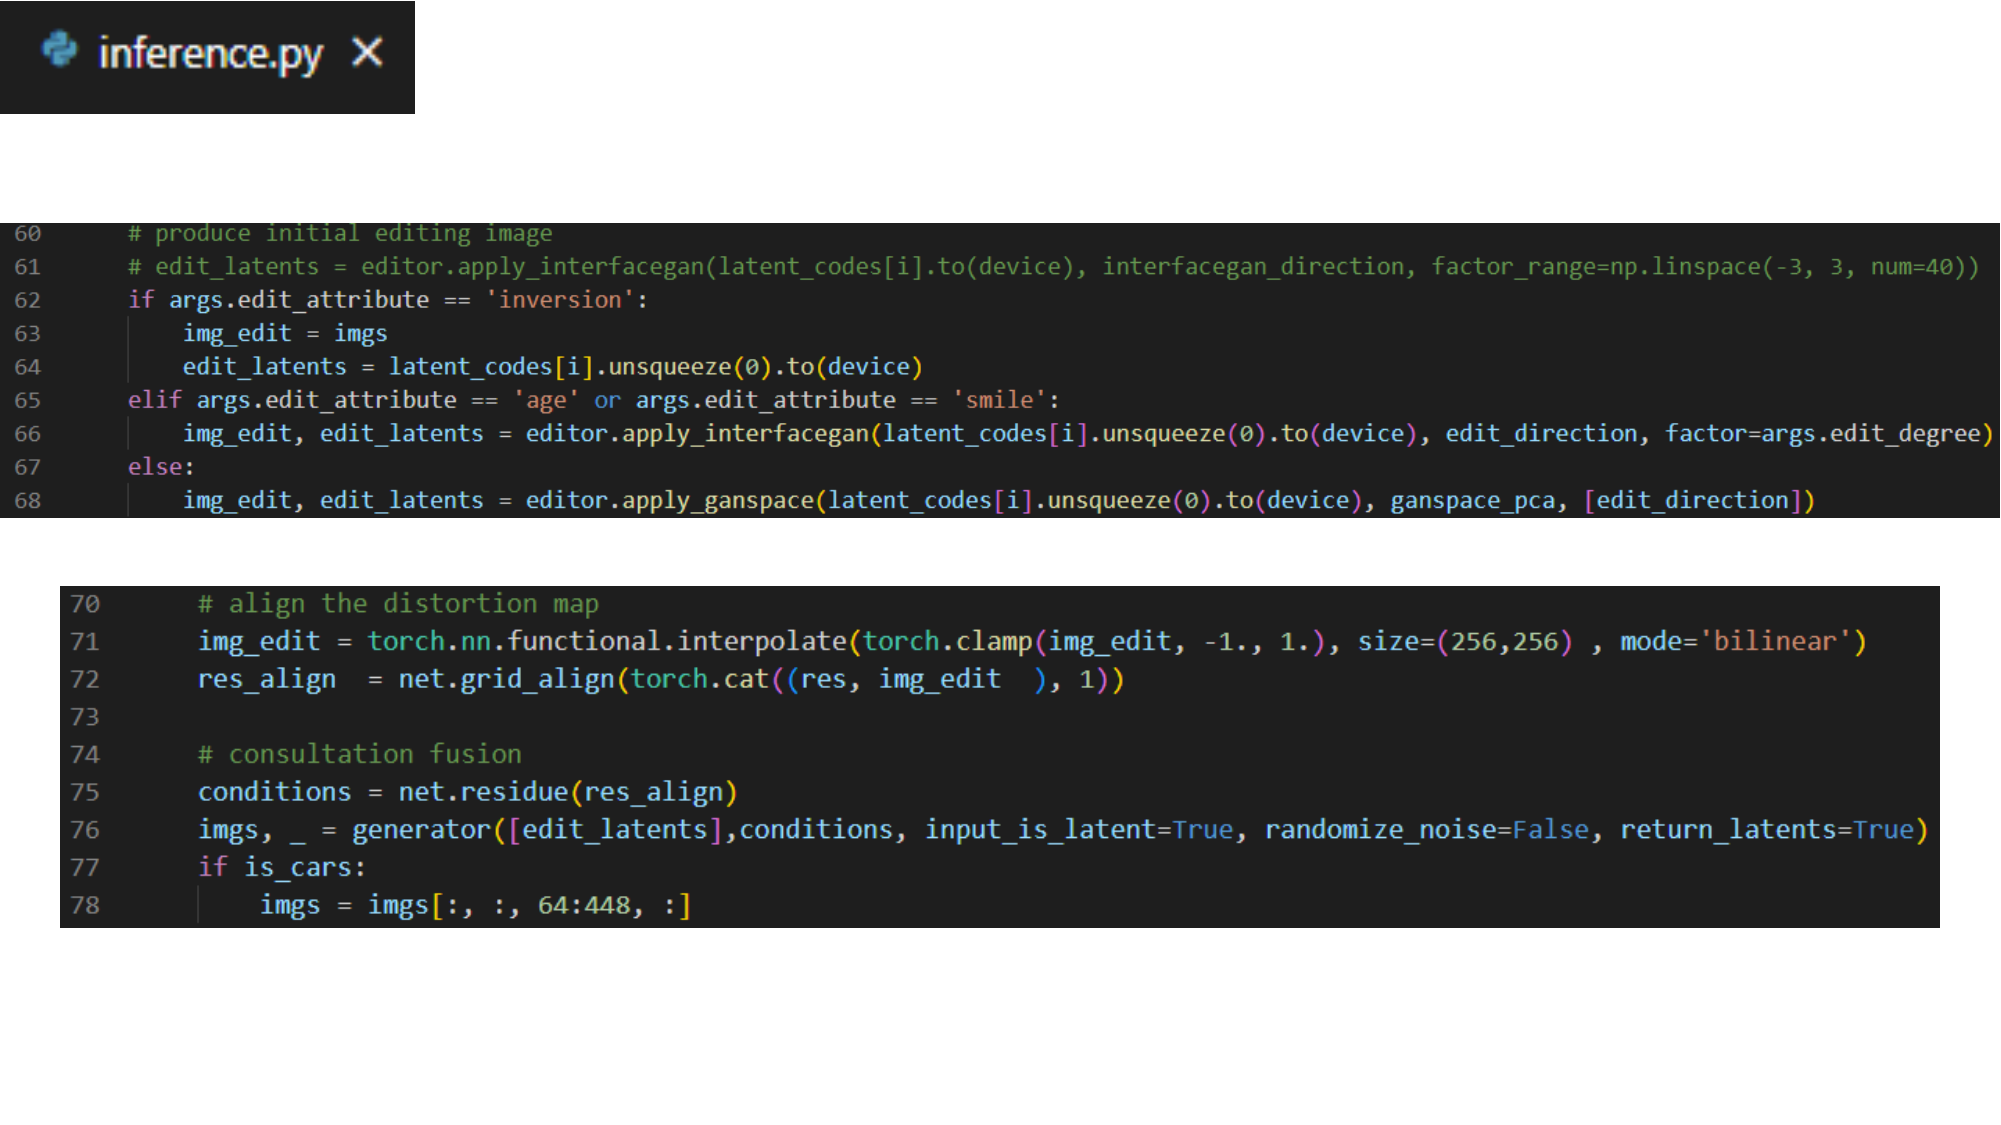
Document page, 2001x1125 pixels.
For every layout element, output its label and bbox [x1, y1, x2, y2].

picture [0, 1, 415, 115]
picture [0, 223, 2000, 518]
picture [60, 586, 1940, 928]
